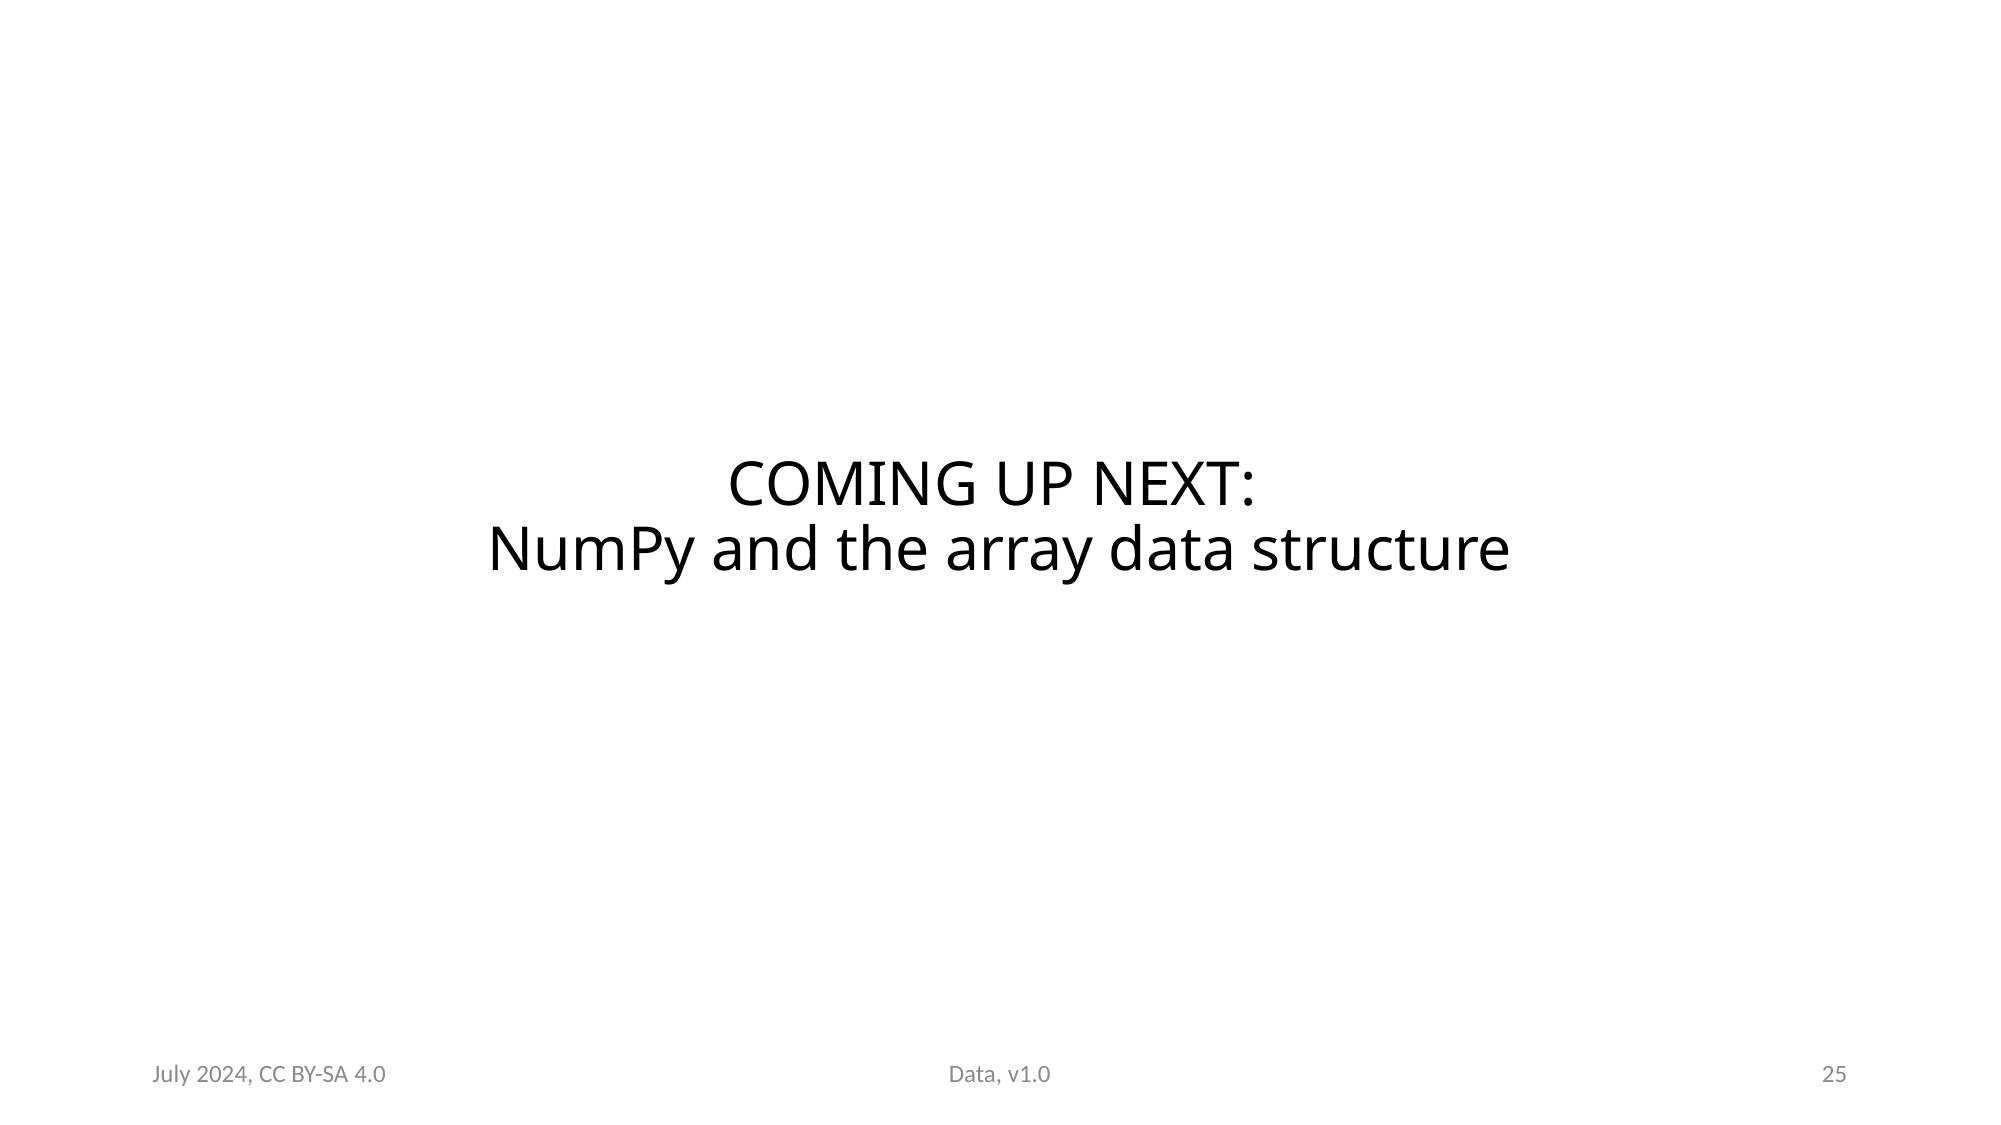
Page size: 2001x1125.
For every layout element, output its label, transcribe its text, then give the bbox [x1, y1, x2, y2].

footer Data, v1.0 [662, 1042, 1338, 1103]
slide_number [137, 1042, 588, 1103]
title COMING UP NEXT: NumPy and the array data structure [137, 444, 1863, 593]
slide_number 25 [1412, 1042, 1863, 1103]
